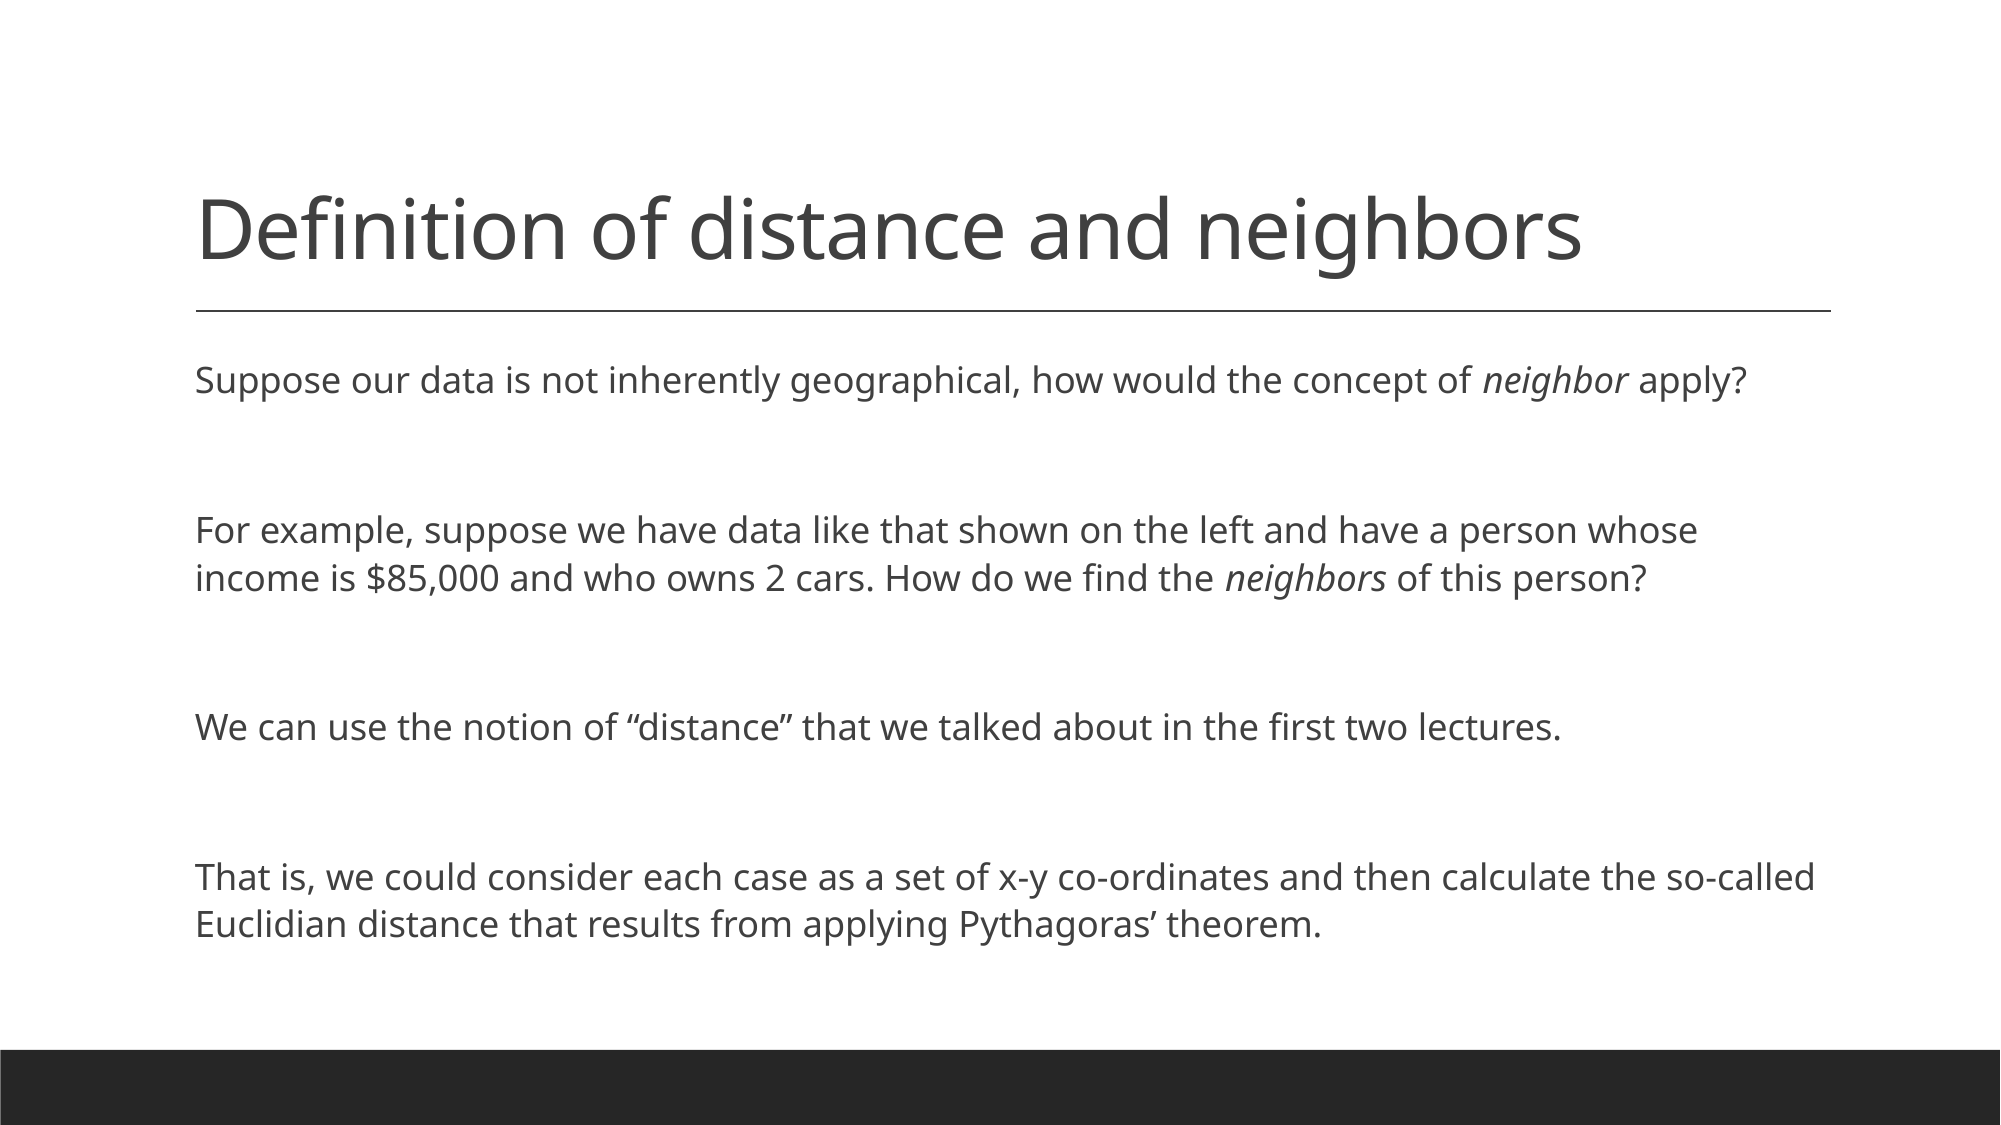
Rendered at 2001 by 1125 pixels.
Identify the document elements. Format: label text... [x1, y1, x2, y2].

title Definition of distance and neighbors [180, 47, 1830, 285]
list Suppose our data is not inherently geographical, how would the concept of neighbor apply? For example, suppose we have data like that shown on the left and have a person whose income is $85,000 and who owns 2 cars. How do we find the neighbors of this person? We can use the notion of “distance” that we talked about in the first two lectures. That is, we could consider each case as a set of x-y co-ordinates and then calculate the so-called Euclidian distance that results from applying Pythagoras’ theorem. [180, 345, 1830, 963]
